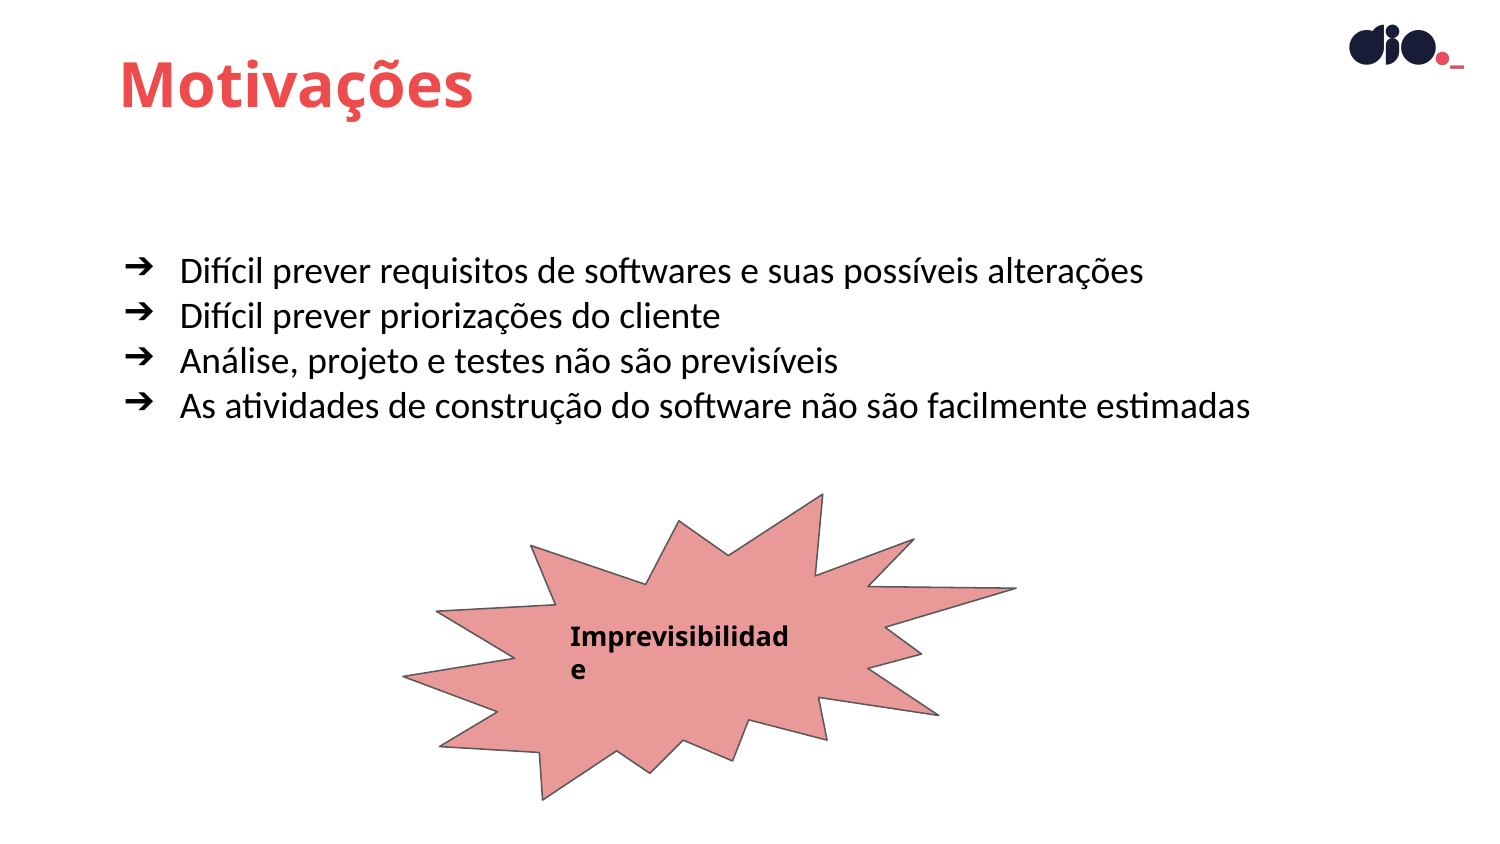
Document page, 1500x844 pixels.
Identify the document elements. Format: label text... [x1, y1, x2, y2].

text_box Imprevisibilidade [402, 494, 1017, 801]
picture [1423, 15, 1474, 78]
text_box Difícil prever requisitos de softwares e suas possíveis alterações Difícil prever priorizações do cliente Análise, projeto e testes não são previsíveis As atividades de construção do software não são facilmente estimadas [89, 165, 1434, 574]
text_box Motivações [103, 7, 1423, 146]
